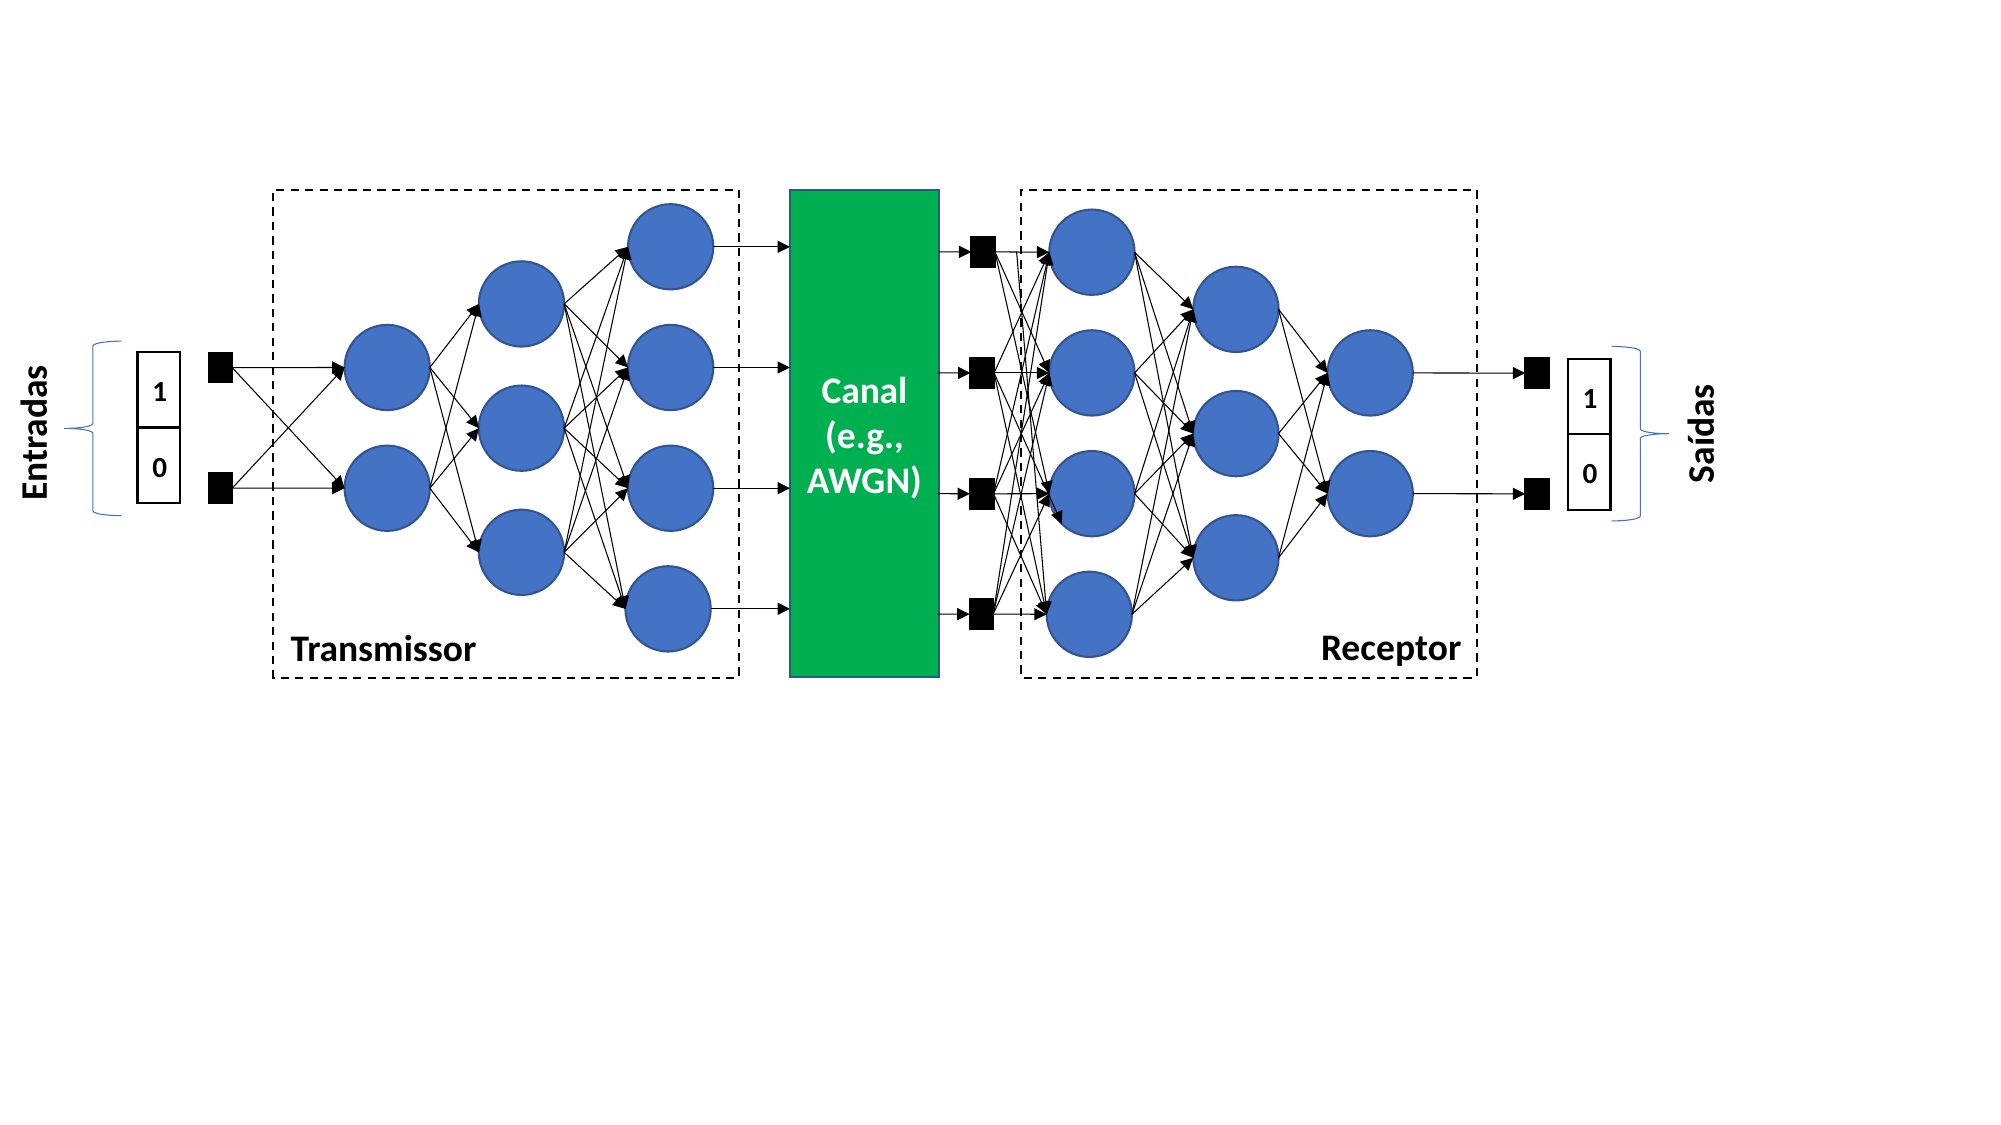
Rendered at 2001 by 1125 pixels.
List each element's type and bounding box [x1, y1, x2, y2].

text_box [1, 189, 1730, 678]
